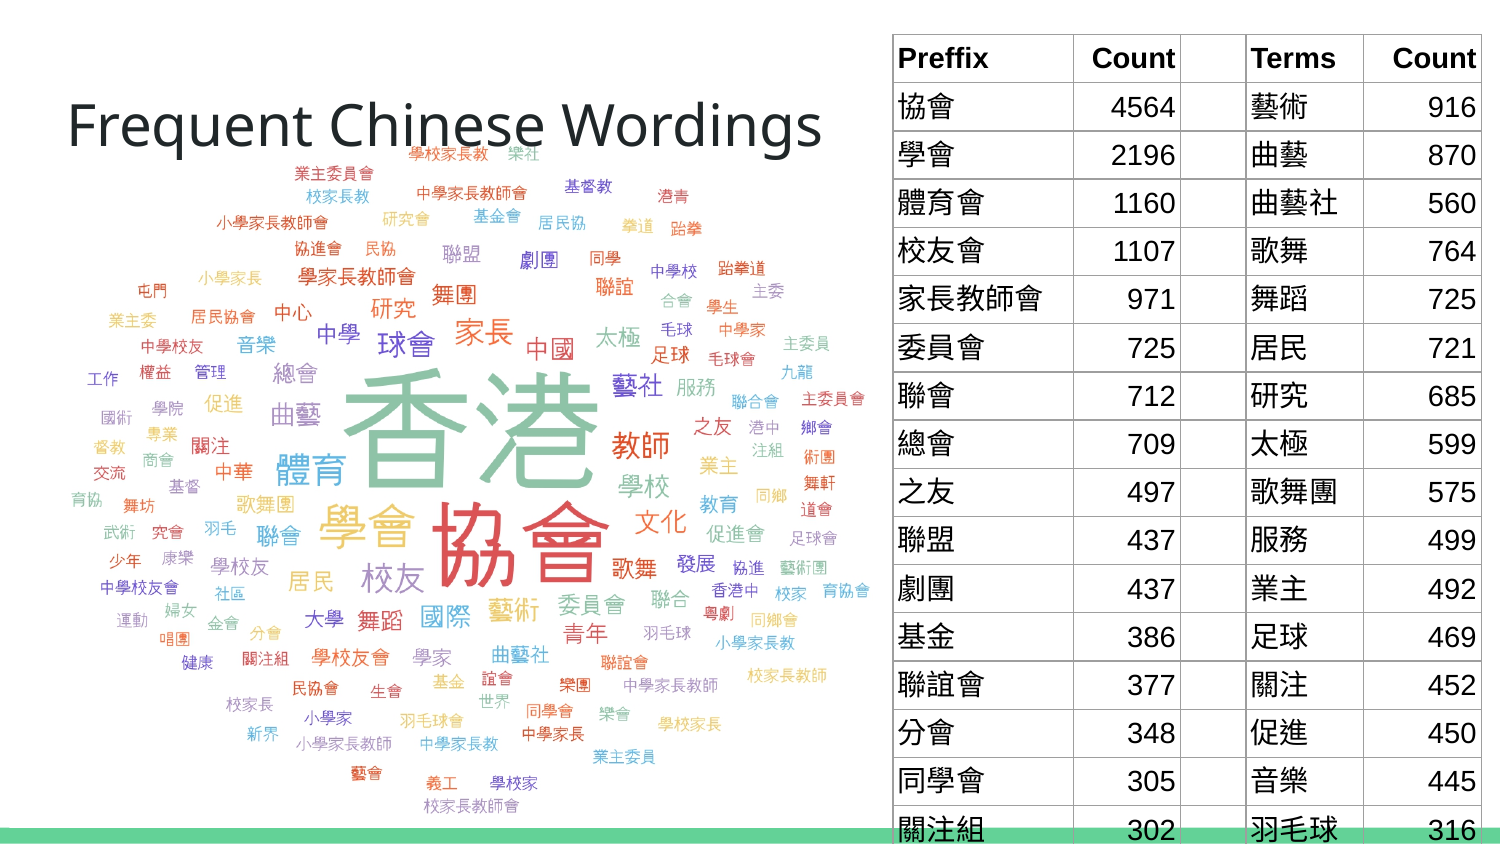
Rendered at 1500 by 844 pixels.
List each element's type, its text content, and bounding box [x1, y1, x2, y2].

table_cell 之友 [935, 469, 1073, 516]
table_header Preffix [894, 35, 1073, 82]
table_cell 歌舞 [1247, 228, 1363, 275]
table_cell 4564 [1074, 83, 1180, 130]
table_cell 足球 [1247, 613, 1363, 660]
table_cell 居民 [1247, 324, 1363, 371]
table_cell [1181, 662, 1245, 709]
table_cell 業主 [1247, 565, 1363, 612]
table_cell 音樂 [1247, 758, 1363, 805]
table_cell 377 [1074, 662, 1180, 709]
table_cell 曲藝 [1247, 132, 1363, 178]
table_cell 協會 [894, 83, 1073, 130]
table_cell [1181, 421, 1245, 468]
table_header Terms [1247, 35, 1363, 82]
table_cell 太極 [1247, 421, 1363, 468]
table_cell 450 [1364, 710, 1481, 757]
table_cell 委員會 [935, 324, 1073, 371]
table_cell 學會 [935, 132, 1073, 178]
table_cell 712 [1074, 373, 1180, 419]
table_cell 445 [1364, 758, 1481, 805]
table_cell 促進 [1247, 710, 1363, 757]
table_cell 藝術 [1247, 83, 1363, 130]
table_cell 家長教師會 [935, 276, 1073, 323]
table_cell 聯誼會 [935, 662, 1073, 709]
table_cell [1181, 83, 1245, 130]
table_cell [1181, 565, 1245, 612]
table_cell 基金 [935, 613, 1073, 660]
table_cell 575 [1364, 469, 1481, 516]
table_cell 725 [1074, 324, 1180, 371]
table_cell 305 [1074, 758, 1180, 805]
table_cell 關注組 [894, 806, 1073, 844]
table_cell 497 [1074, 469, 1180, 516]
table_cell 關注 [1247, 662, 1363, 709]
table_cell [1181, 180, 1245, 227]
table_cell 452 [1364, 662, 1481, 709]
table_cell 348 [1074, 710, 1180, 757]
table_cell [1181, 710, 1245, 757]
table_cell 舞蹈 [1247, 276, 1363, 323]
table_cell 764 [1364, 228, 1481, 275]
table_cell 2196 [1074, 132, 1180, 178]
table_cell 437 [1074, 517, 1180, 564]
table_cell [1181, 276, 1245, 323]
table_cell [1181, 228, 1245, 275]
table_cell 870 [1364, 132, 1481, 178]
table_cell 歌舞團 [1247, 469, 1363, 516]
table_cell 校友會 [935, 228, 1073, 275]
table_cell 560 [1364, 180, 1481, 227]
table_cell 體育會 [935, 180, 1073, 227]
table_cell [1181, 132, 1245, 178]
table_cell 聯盟 [935, 517, 1073, 564]
table_cell 685 [1364, 373, 1481, 419]
table_cell 1107 [1074, 228, 1180, 275]
table_cell 721 [1364, 324, 1481, 371]
table_cell 同學會 [935, 758, 1073, 805]
table_cell 599 [1364, 421, 1481, 468]
table_cell 總會 [935, 421, 1073, 468]
table_cell 研究 [1247, 373, 1363, 419]
table_header [1181, 35, 1245, 82]
table_cell [1181, 469, 1245, 516]
table_cell 916 [1364, 83, 1481, 130]
table_cell 分會 [935, 710, 1073, 757]
table_cell 1160 [1074, 180, 1180, 227]
table_header Count [1074, 35, 1180, 82]
table_cell 709 [1074, 421, 1180, 468]
table_cell 469 [1364, 613, 1481, 660]
table_cell 聯會 [935, 373, 1073, 419]
table_cell 劇團 [935, 565, 1073, 612]
title Frequent Chinese Wordings [51, 72, 892, 116]
table_cell 曲藝社 [1247, 180, 1363, 227]
table_cell [1181, 517, 1245, 564]
picture [9, 118, 932, 829]
table_header Count [1364, 35, 1481, 82]
table_cell 725 [1364, 276, 1481, 323]
table_cell [1181, 324, 1245, 371]
table_cell [1181, 806, 1245, 844]
table_cell 386 [1074, 613, 1180, 660]
table_cell 971 [1074, 276, 1180, 323]
table_cell 302 [1074, 806, 1180, 844]
table_cell 服務 [1247, 517, 1363, 564]
table_cell 437 [1074, 565, 1180, 612]
table_cell 羽毛球 [1247, 806, 1363, 844]
table_cell [1181, 758, 1245, 805]
table_cell [1181, 613, 1245, 660]
table_cell 499 [1364, 517, 1481, 564]
table_cell 492 [1364, 565, 1481, 612]
table_cell 316 [1364, 806, 1481, 844]
table_cell [1181, 373, 1245, 419]
